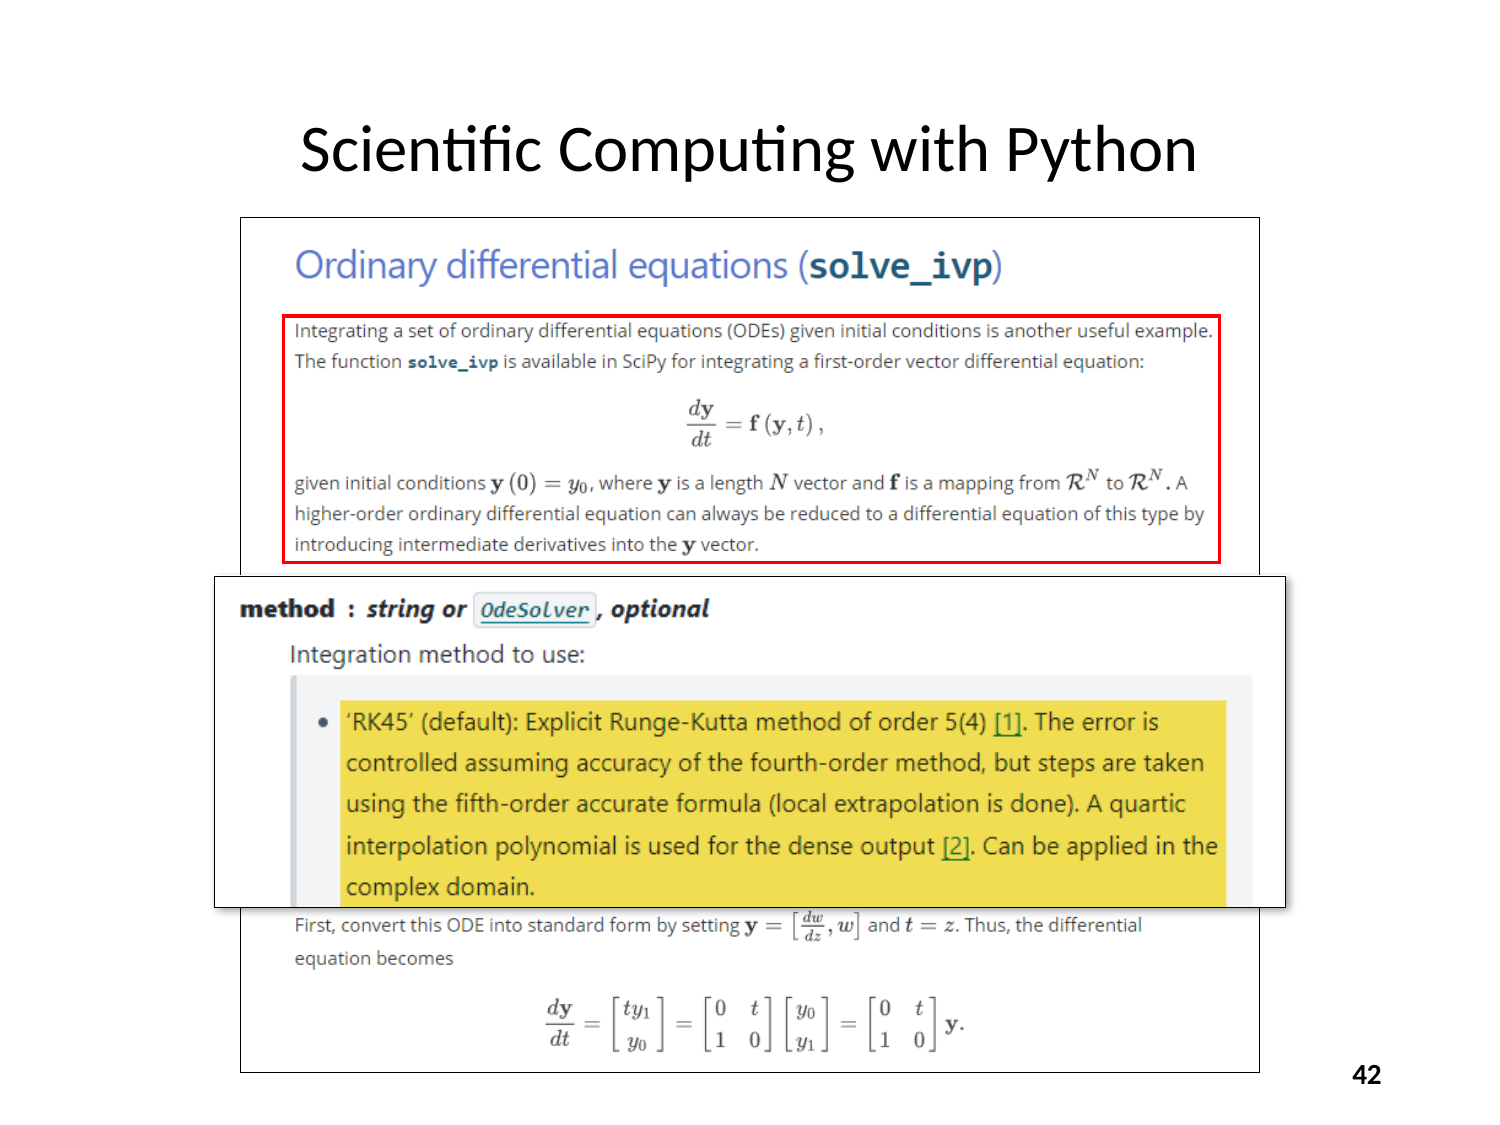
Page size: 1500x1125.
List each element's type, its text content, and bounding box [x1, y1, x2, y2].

picture [214, 217, 1286, 1073]
slide_number 42 [1059, 1042, 1397, 1103]
title Scientific Computing with Python [103, 59, 1397, 241]
